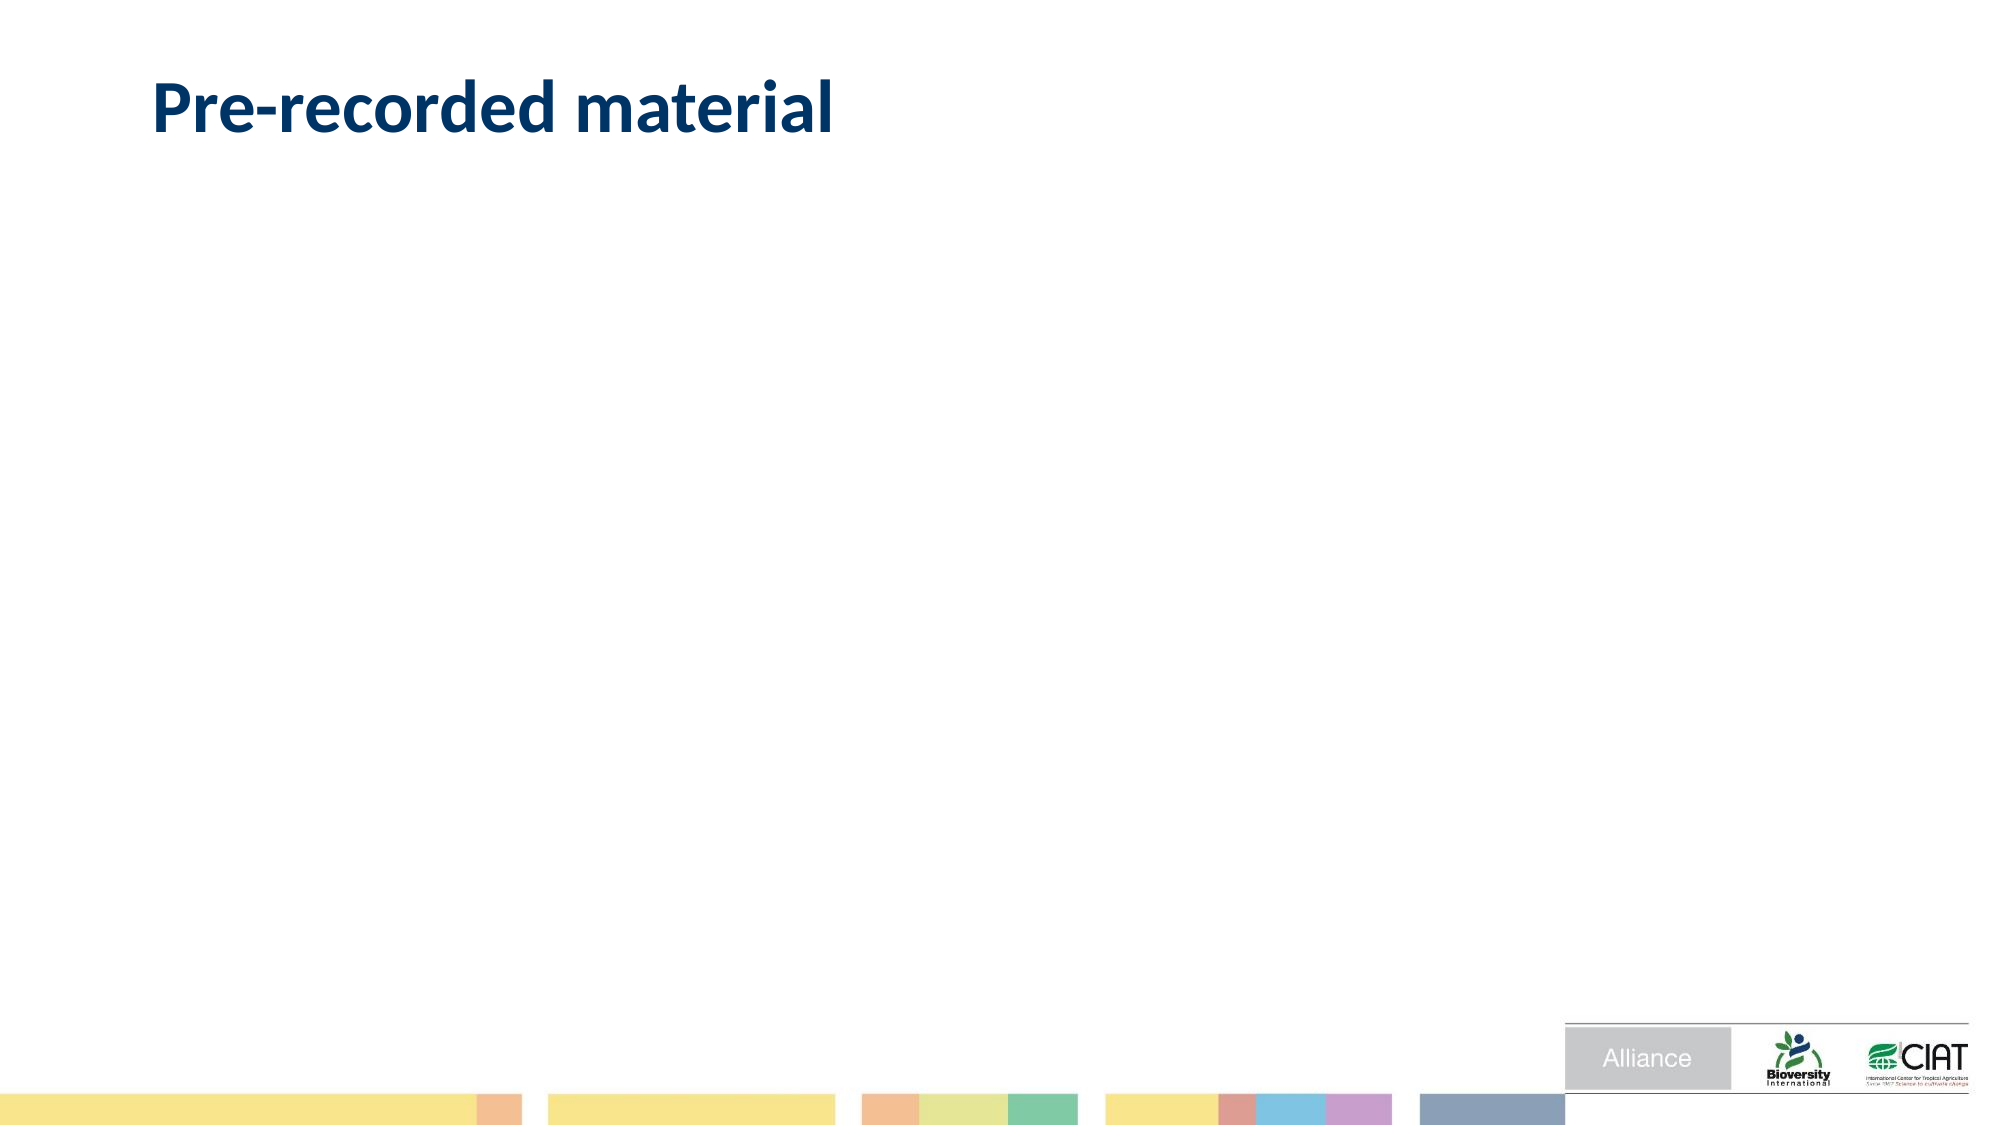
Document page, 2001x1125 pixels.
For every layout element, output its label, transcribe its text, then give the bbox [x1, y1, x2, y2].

picture [0, 0, 2000, 1125]
title Pre-recorded material [137, 59, 1863, 233]
